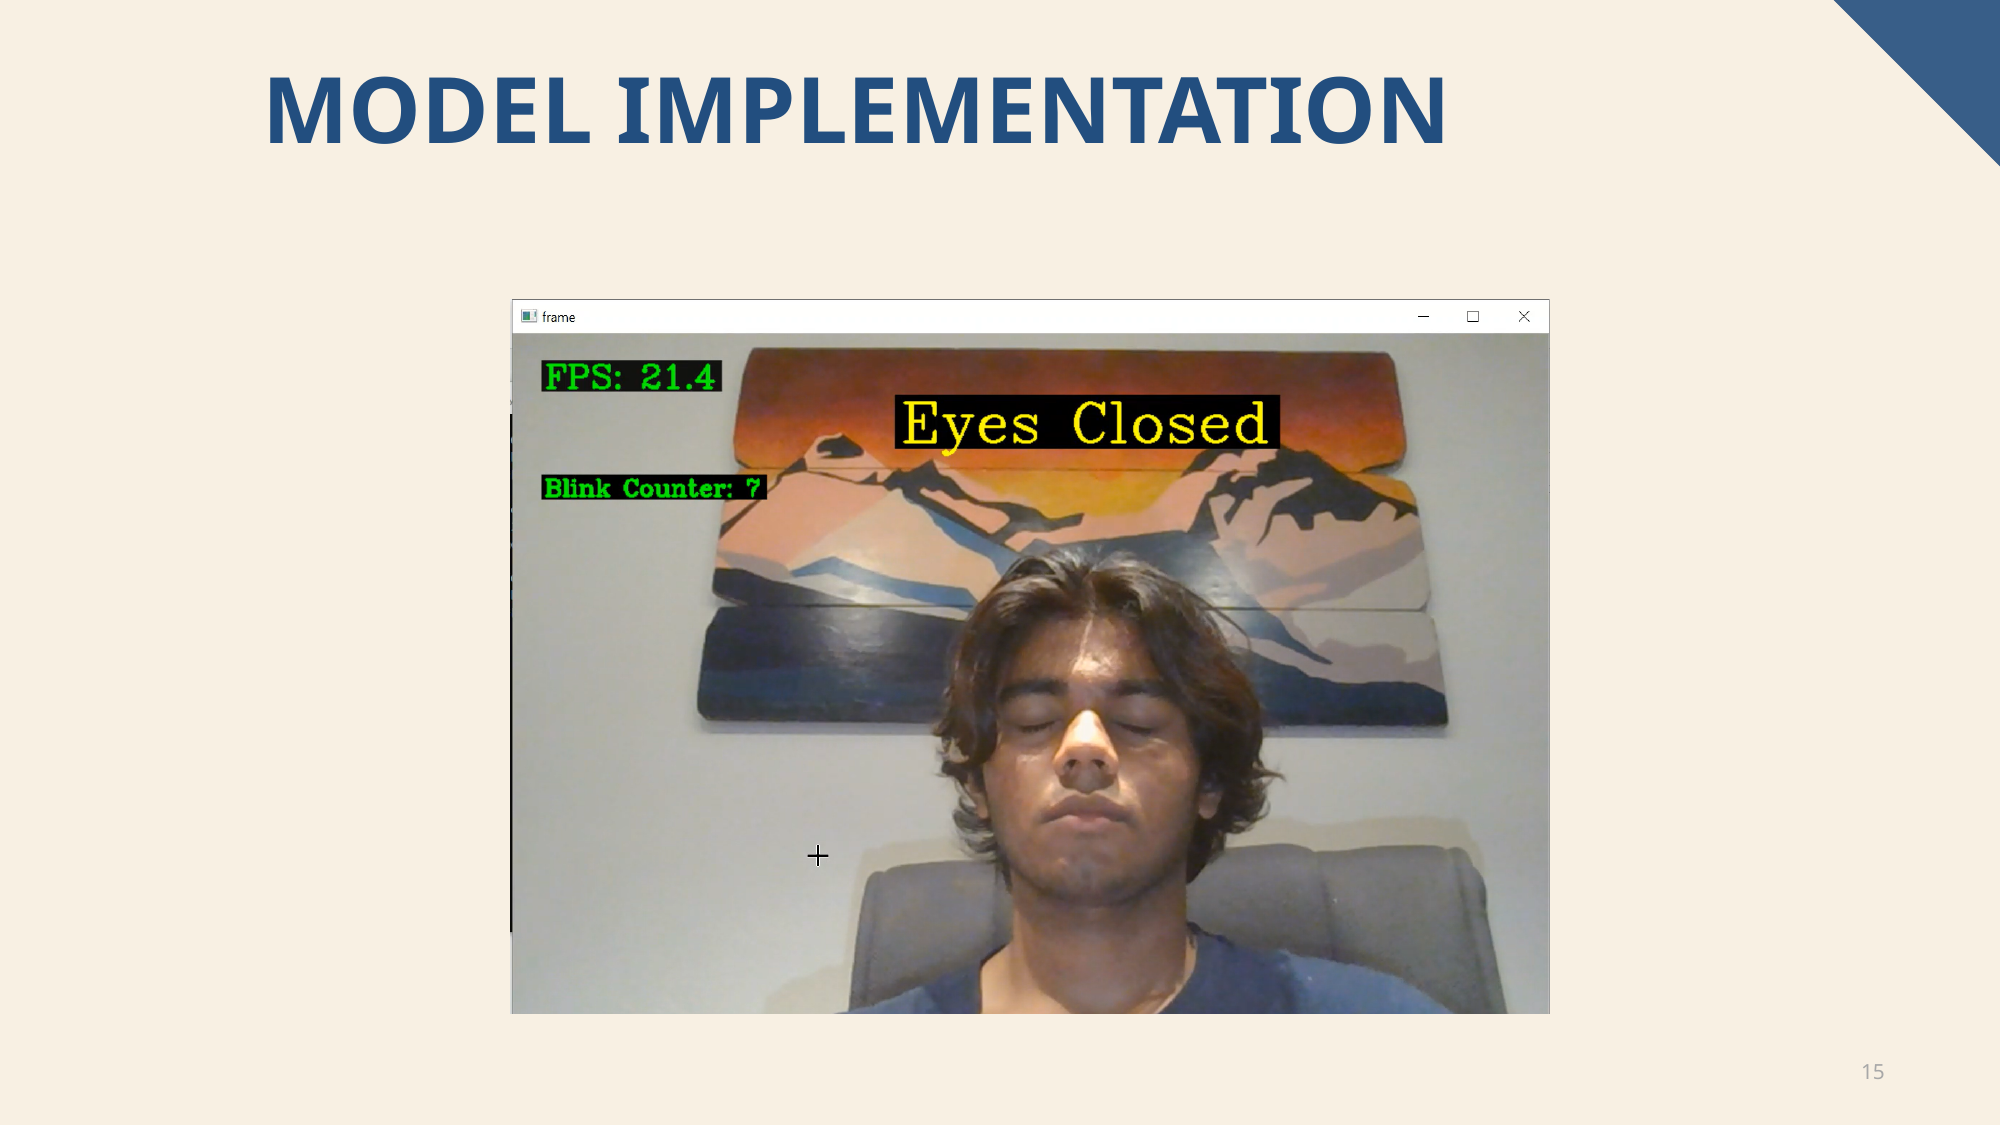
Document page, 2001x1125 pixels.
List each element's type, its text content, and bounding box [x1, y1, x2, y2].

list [510, 299, 1550, 1014]
title Model Implementation [247, 56, 1764, 217]
slide_number 15 [1824, 1042, 1900, 1103]
